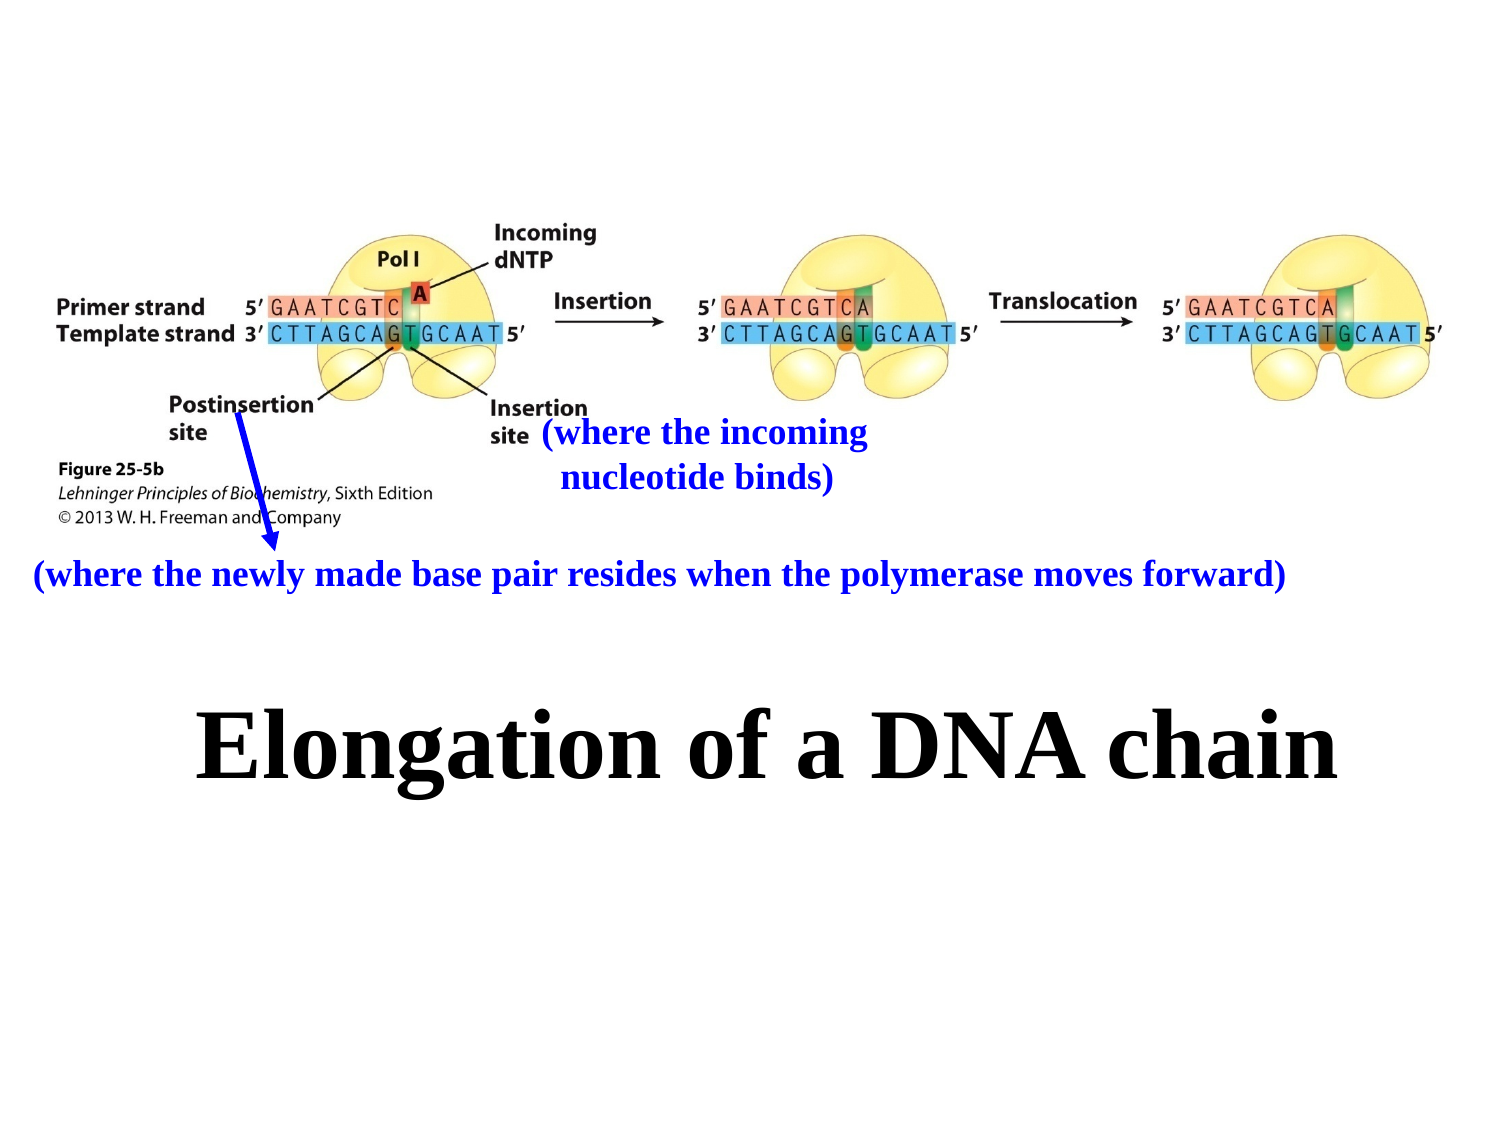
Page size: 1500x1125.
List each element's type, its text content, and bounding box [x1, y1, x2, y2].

picture [49, 212, 1450, 530]
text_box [237, 412, 276, 552]
text_box Elongation of a DNA chain [181, 670, 1356, 806]
text_box (where the newly made base pair resides when the polymerase moves forward) [18, 541, 1303, 647]
